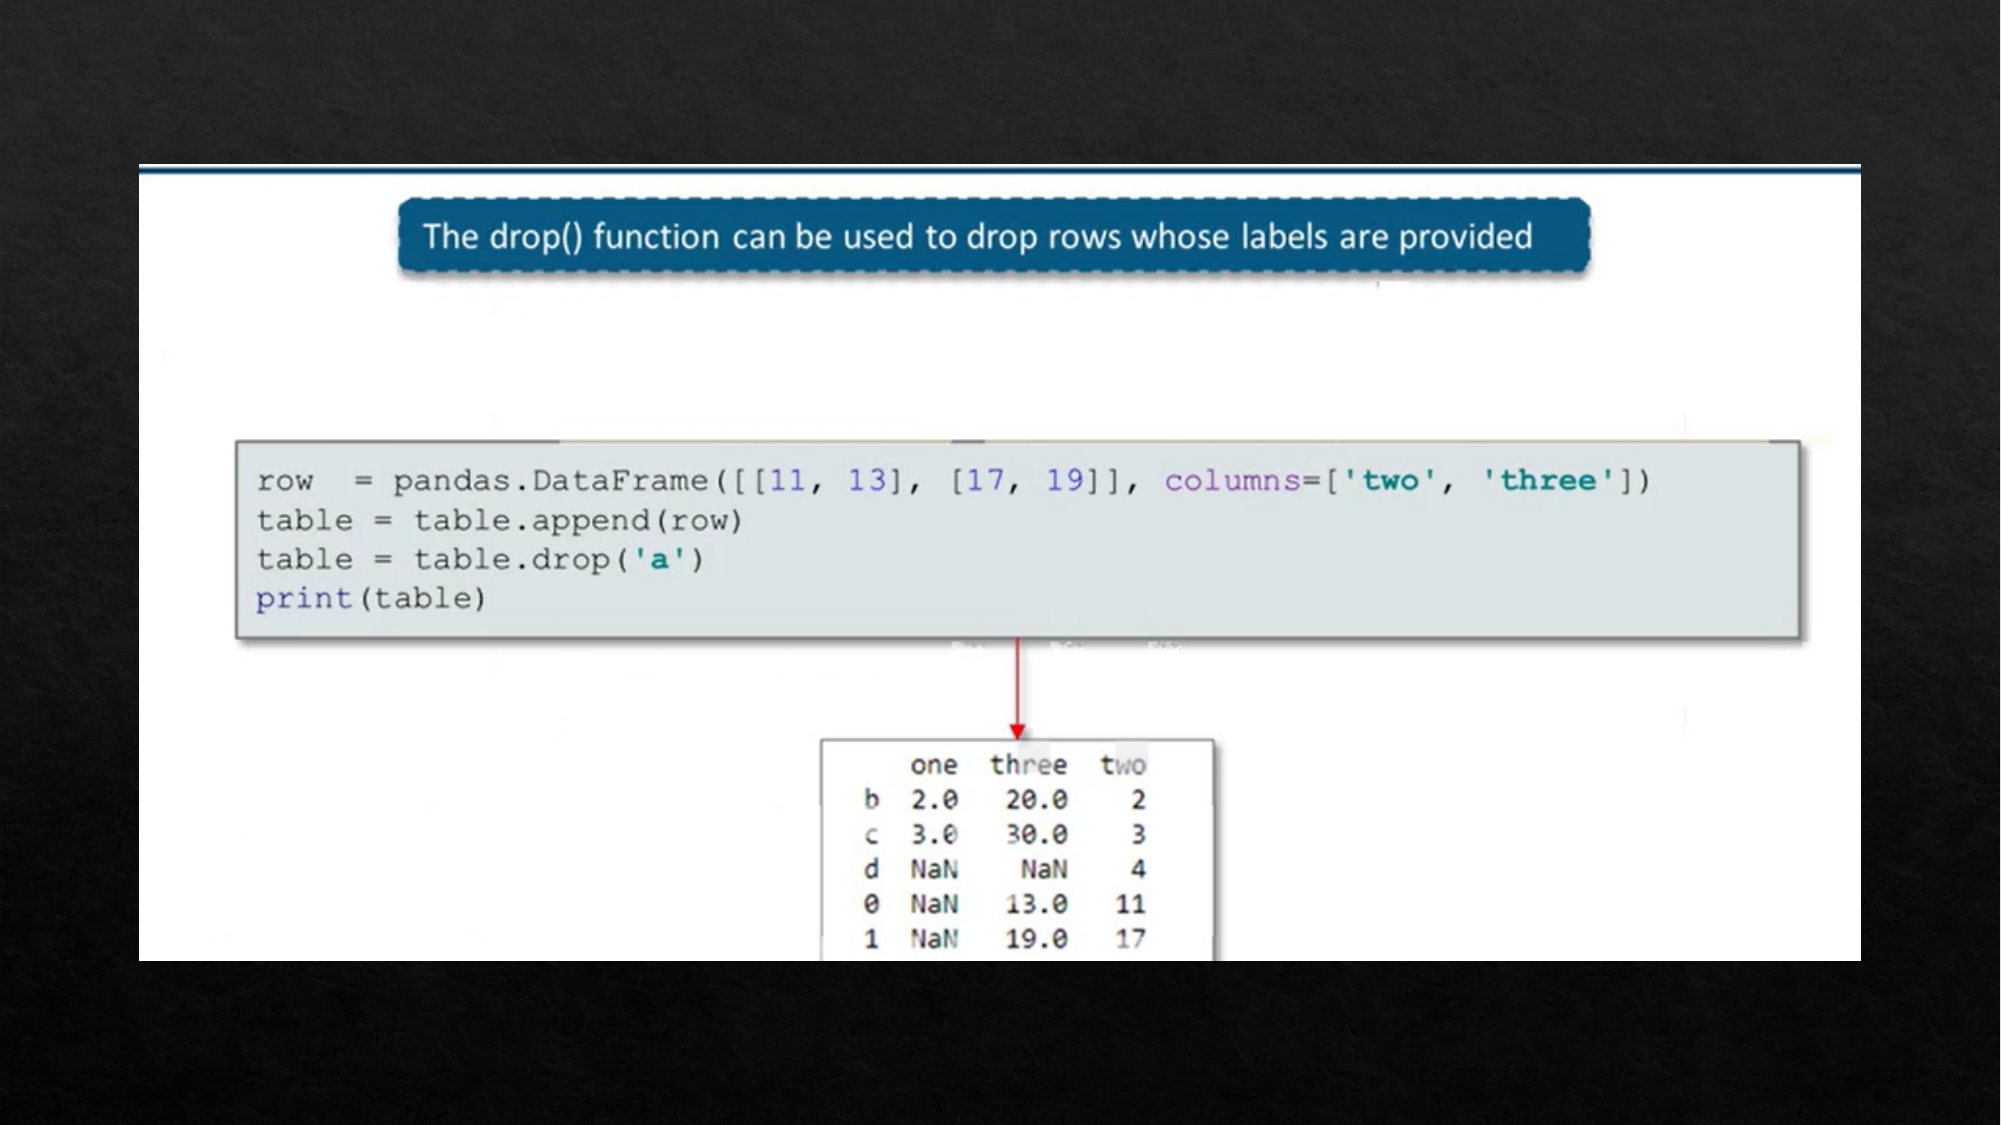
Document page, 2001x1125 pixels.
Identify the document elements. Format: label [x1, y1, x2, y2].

picture [139, 164, 1861, 961]
